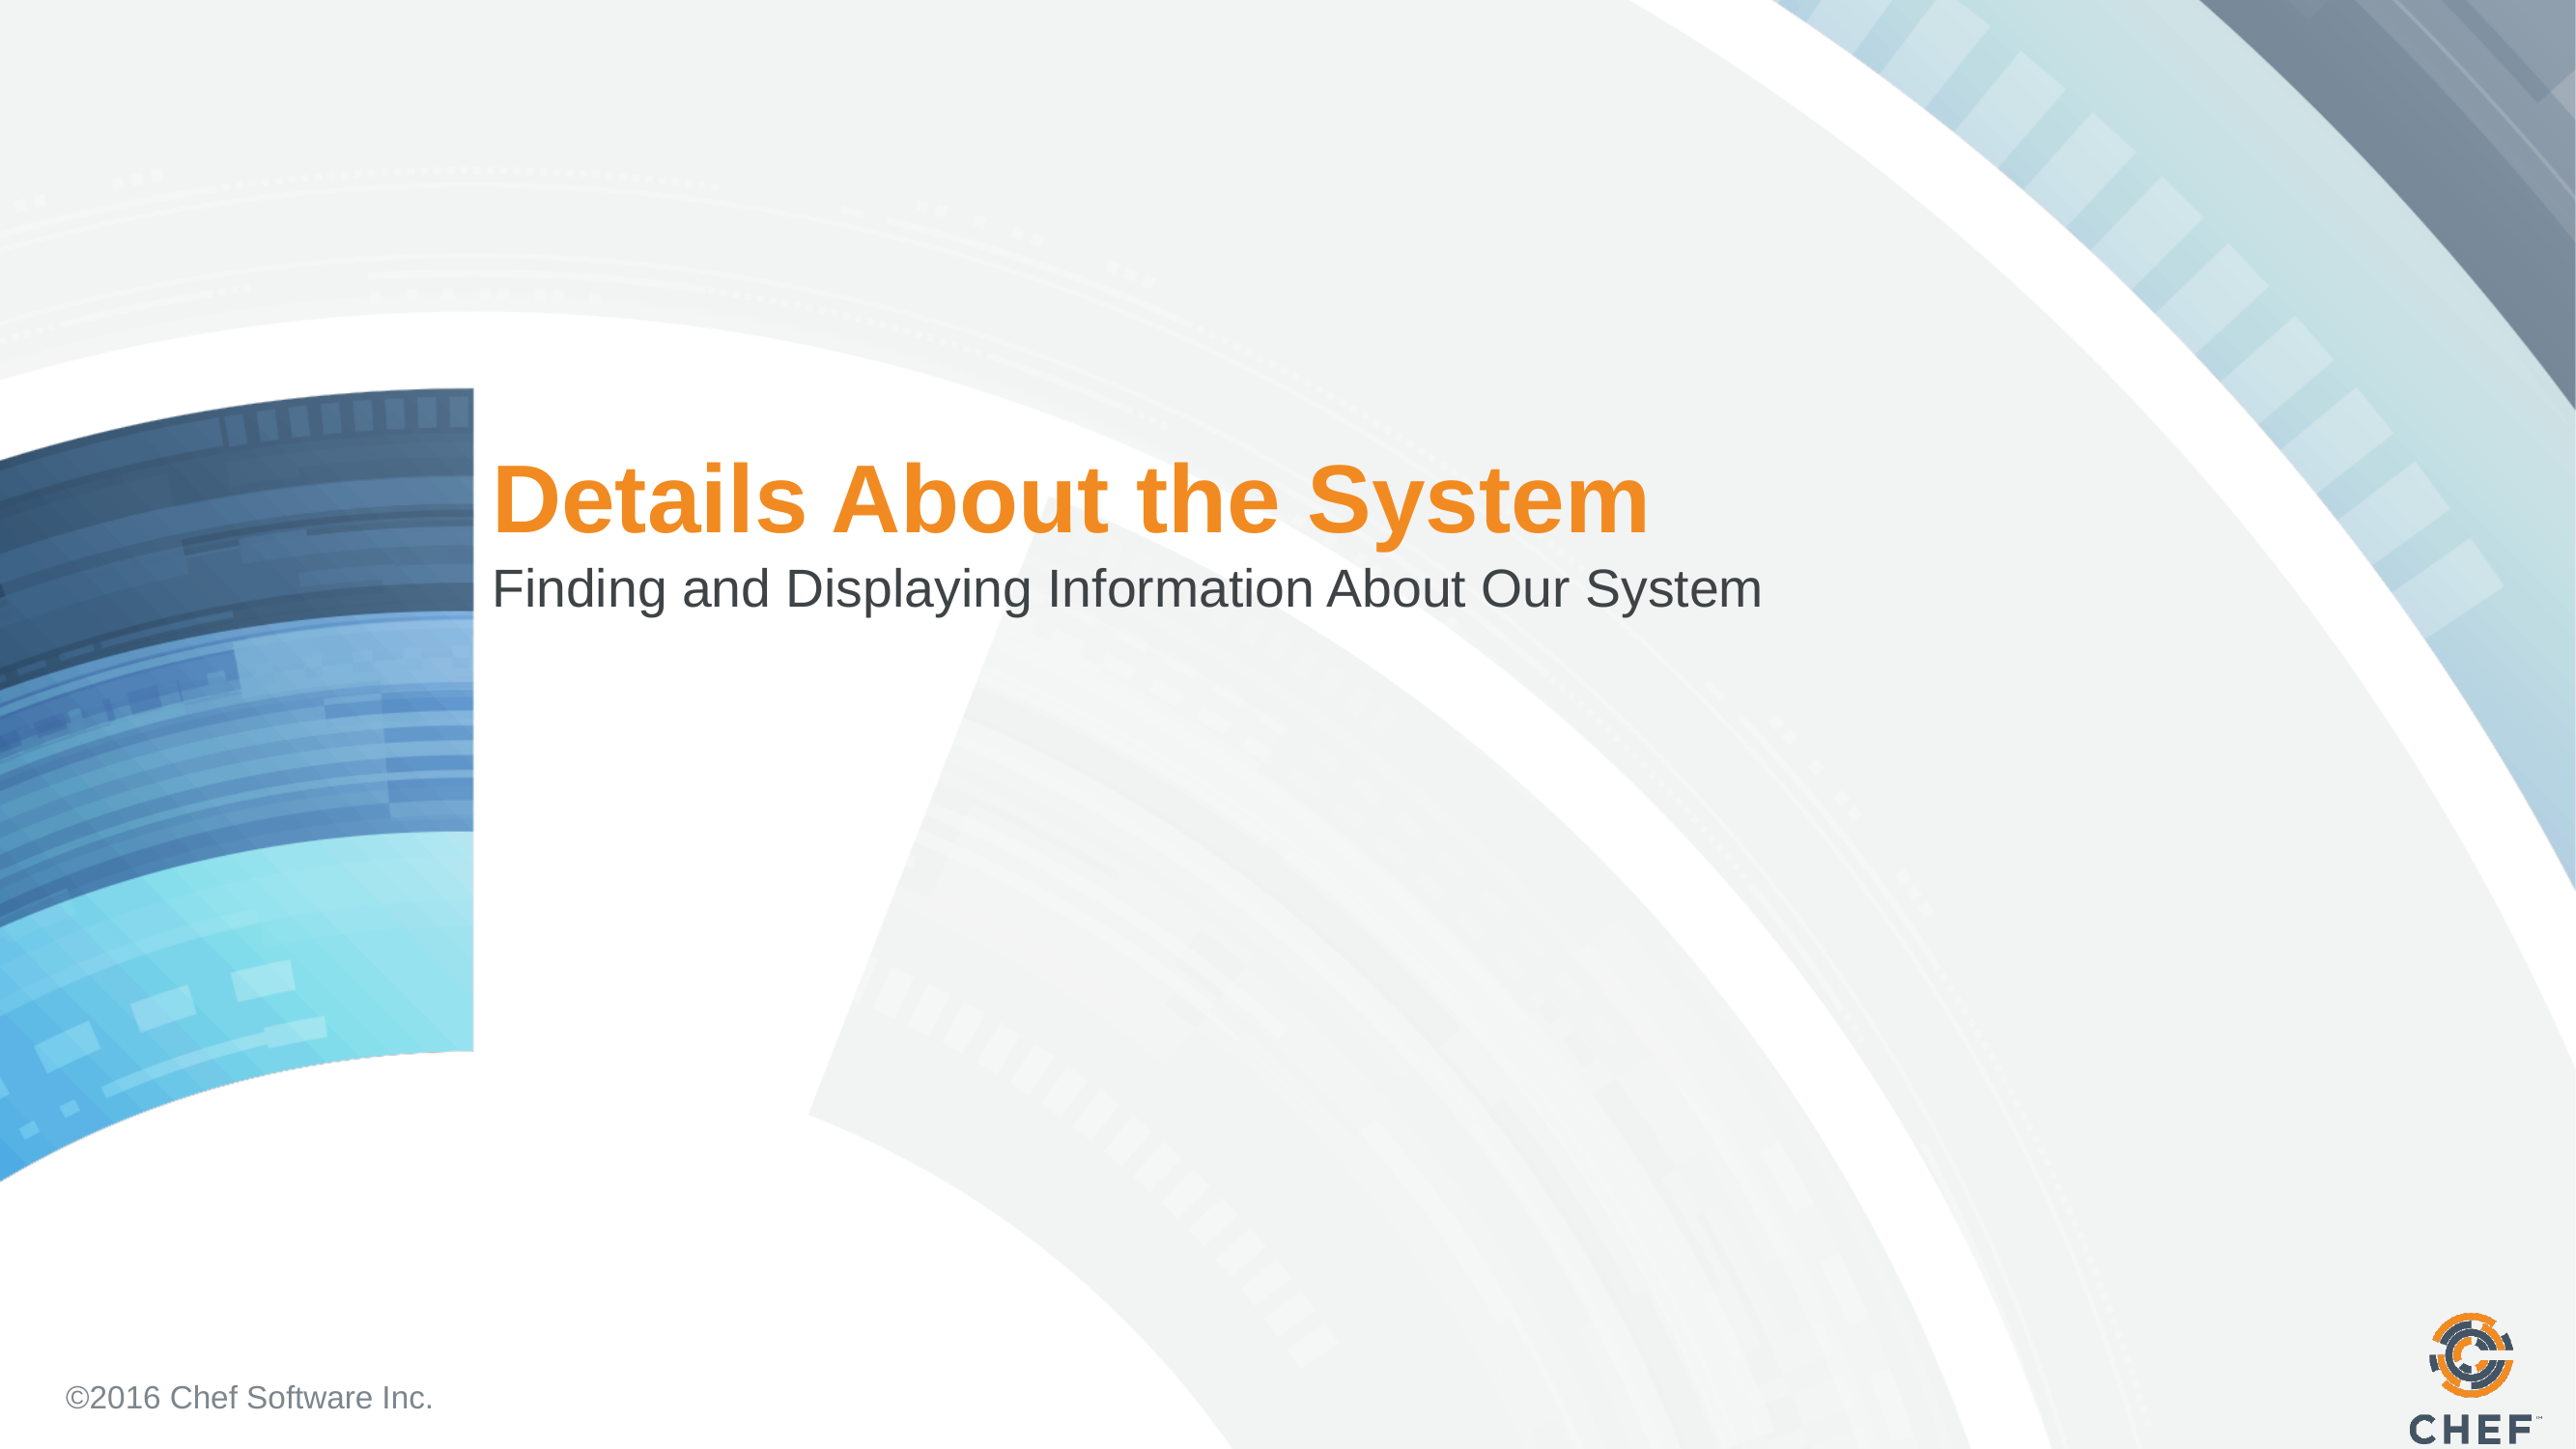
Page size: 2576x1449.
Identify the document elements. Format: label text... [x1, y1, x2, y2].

footer ©2016 Chef Software Inc. [51, 1361, 952, 1431]
title Details About the System [477, 395, 2217, 547]
picture [0, 0, 2576, 1449]
subtitle Finding and Displaying Information About Our System [477, 547, 2217, 635]
